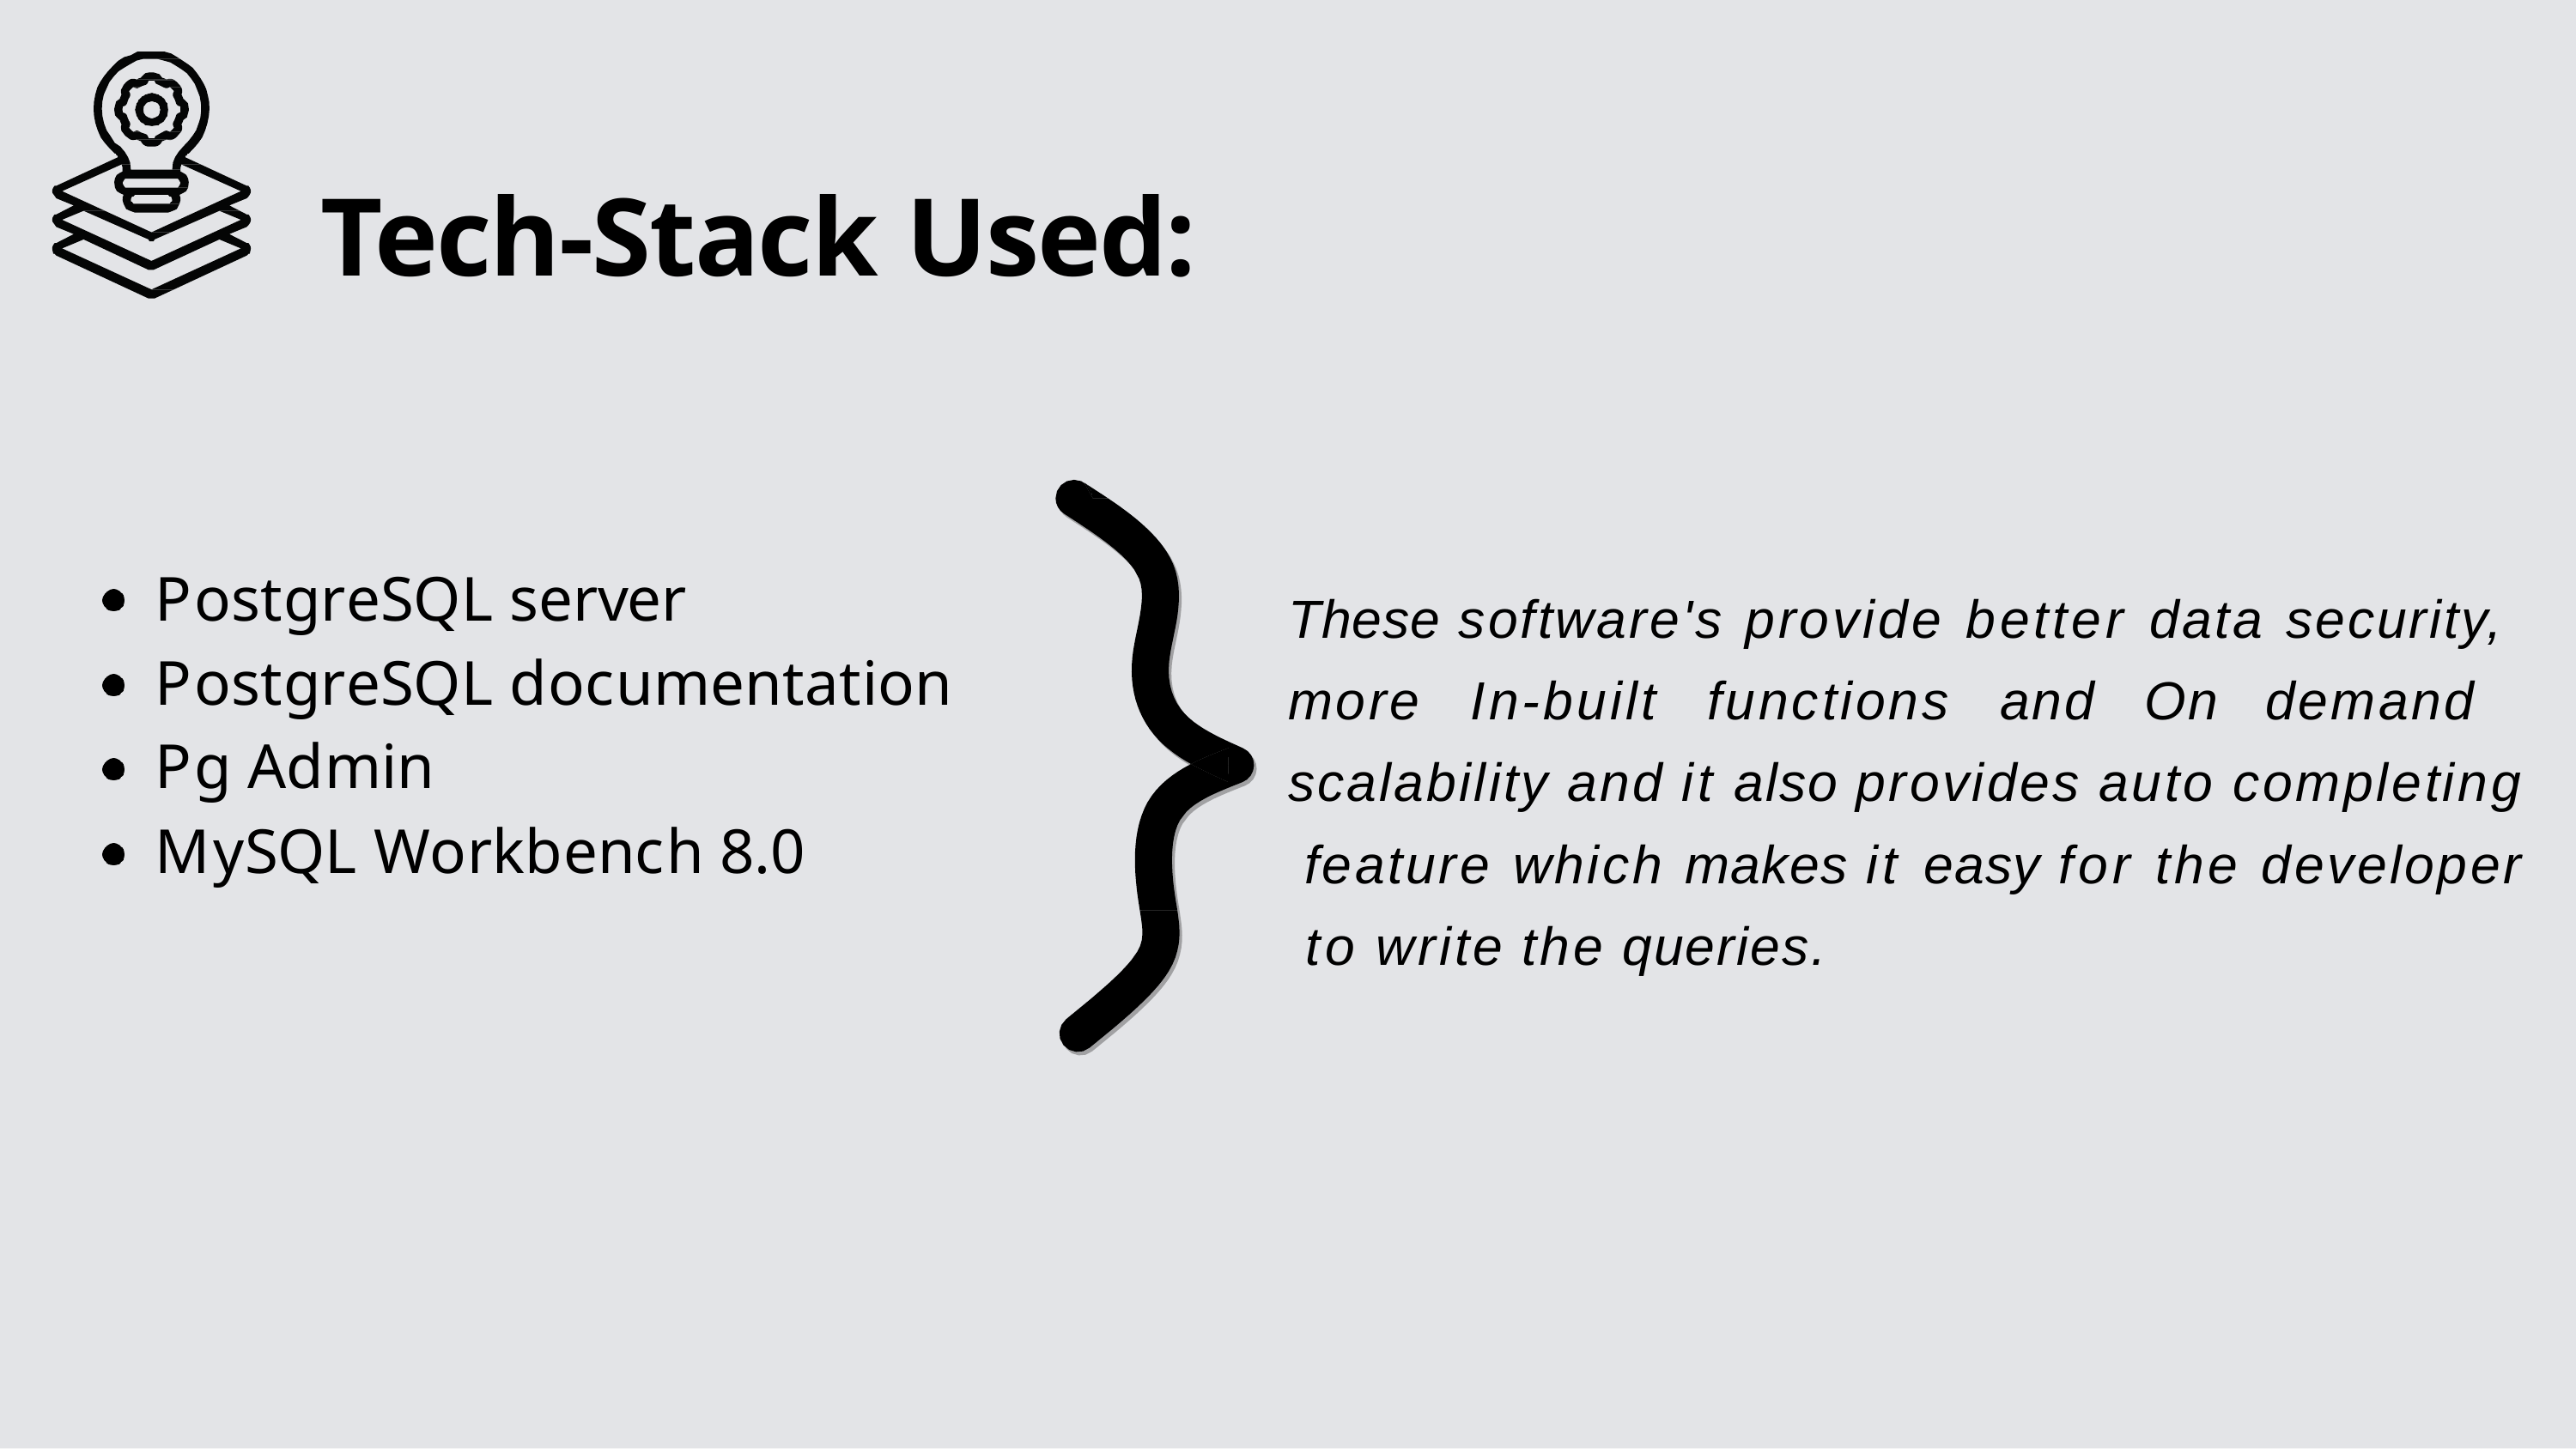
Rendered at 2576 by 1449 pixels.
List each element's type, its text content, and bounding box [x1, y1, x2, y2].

title Tech-Stack Used: [319, 167, 1230, 411]
picture [102, 674, 125, 696]
picture [135, 93, 168, 126]
text_box PostgreSQL server PostgreSQL documentation Pg Admin MySQL Workbench 8.0 [153, 548, 969, 886]
picture [102, 758, 125, 781]
picture [102, 842, 125, 865]
text_box These software's provide better data security, more In-built functions and On demand scalability and it also provides auto completing feature which makes it easy for the developer to write the queries. [1285, 565, 2526, 976]
picture [102, 589, 125, 612]
